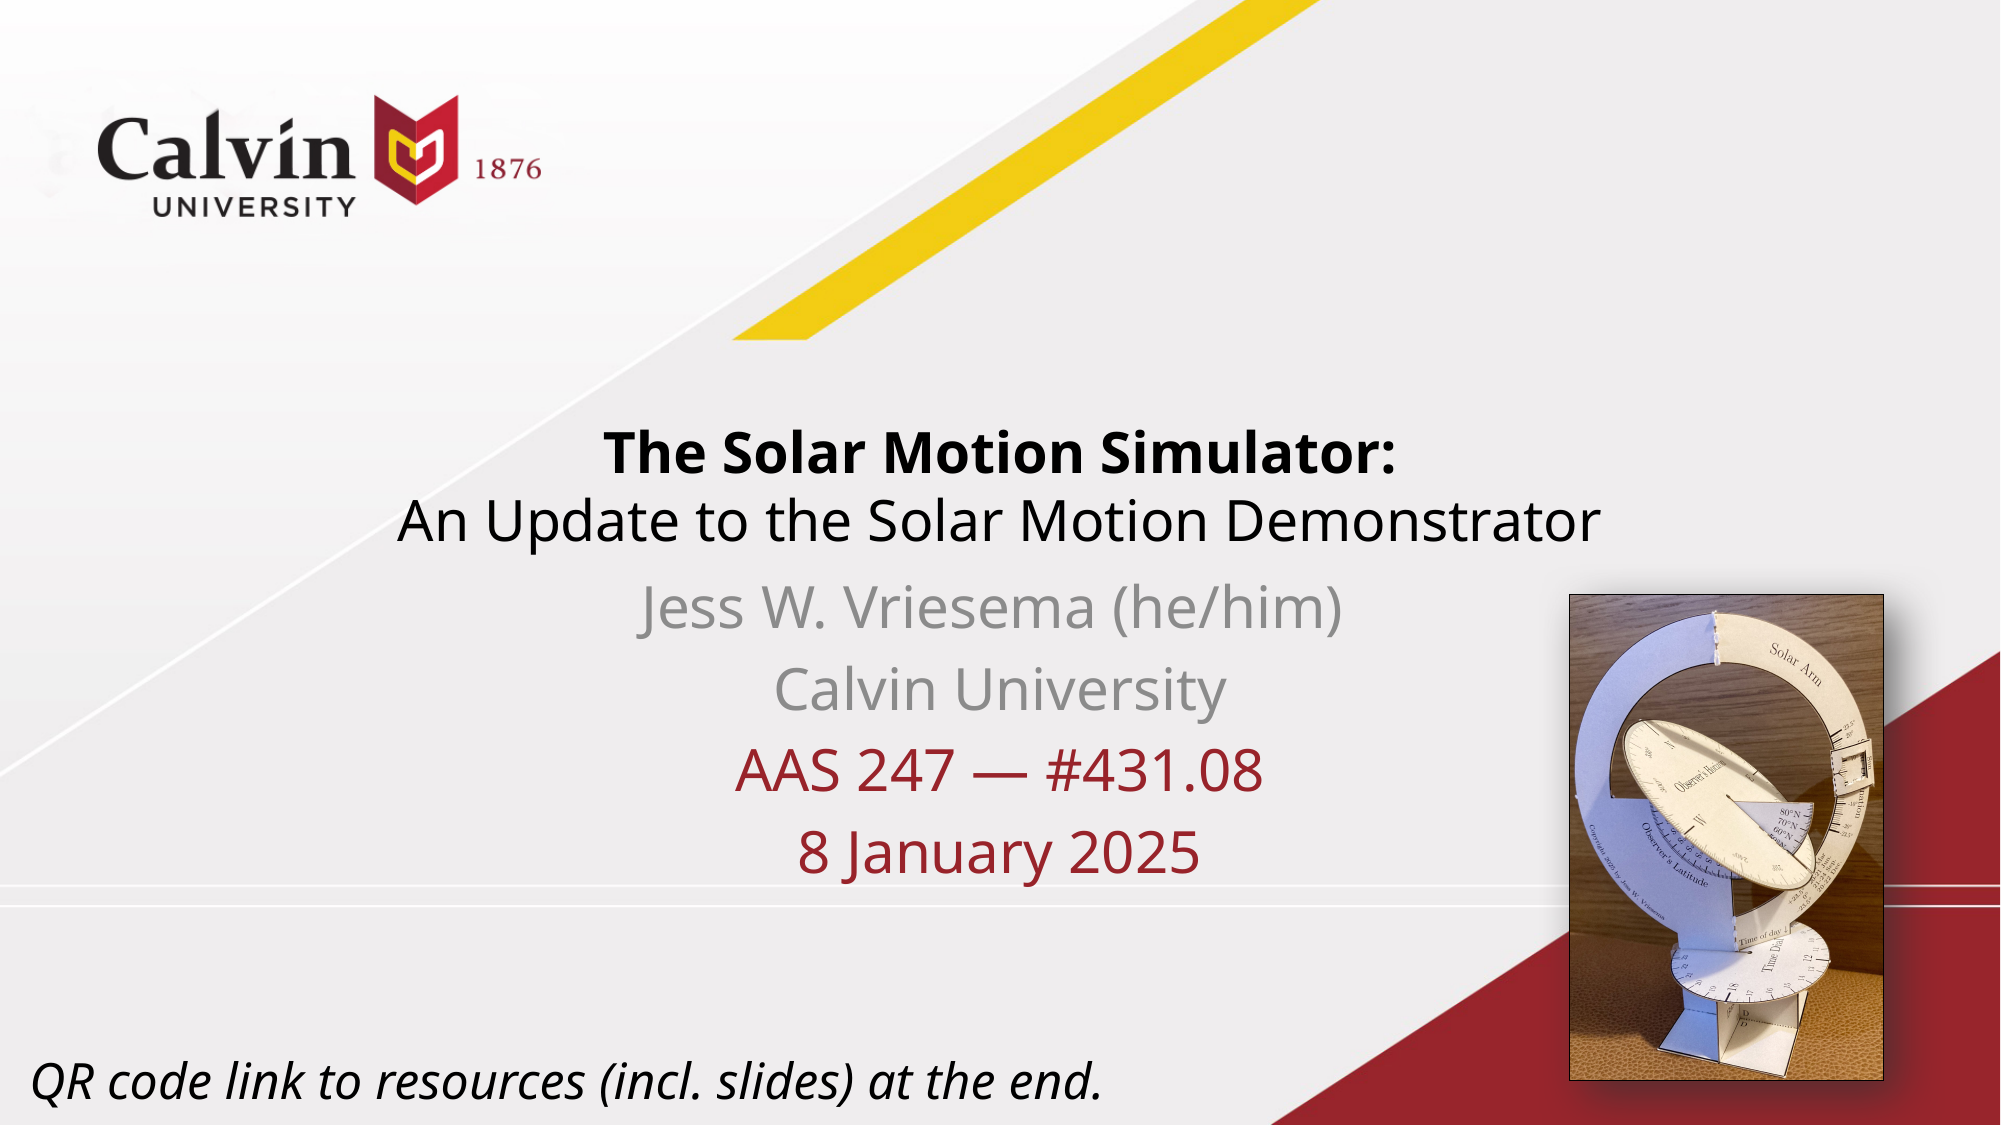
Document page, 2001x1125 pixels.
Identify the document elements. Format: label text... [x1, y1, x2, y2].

picture [0, 0, 2001, 1125]
title The Solar Motion Simulator: An Update to the Solar Motion Demonstrator [150, 407, 1850, 563]
subtitle Jess W. Vriesema (he/him) Calvin University AAS 247 — #431.08 8 January 2025 [300, 562, 1700, 651]
text_box QR code link to resources (incl. slides) at the end. [14, 1042, 1347, 1118]
